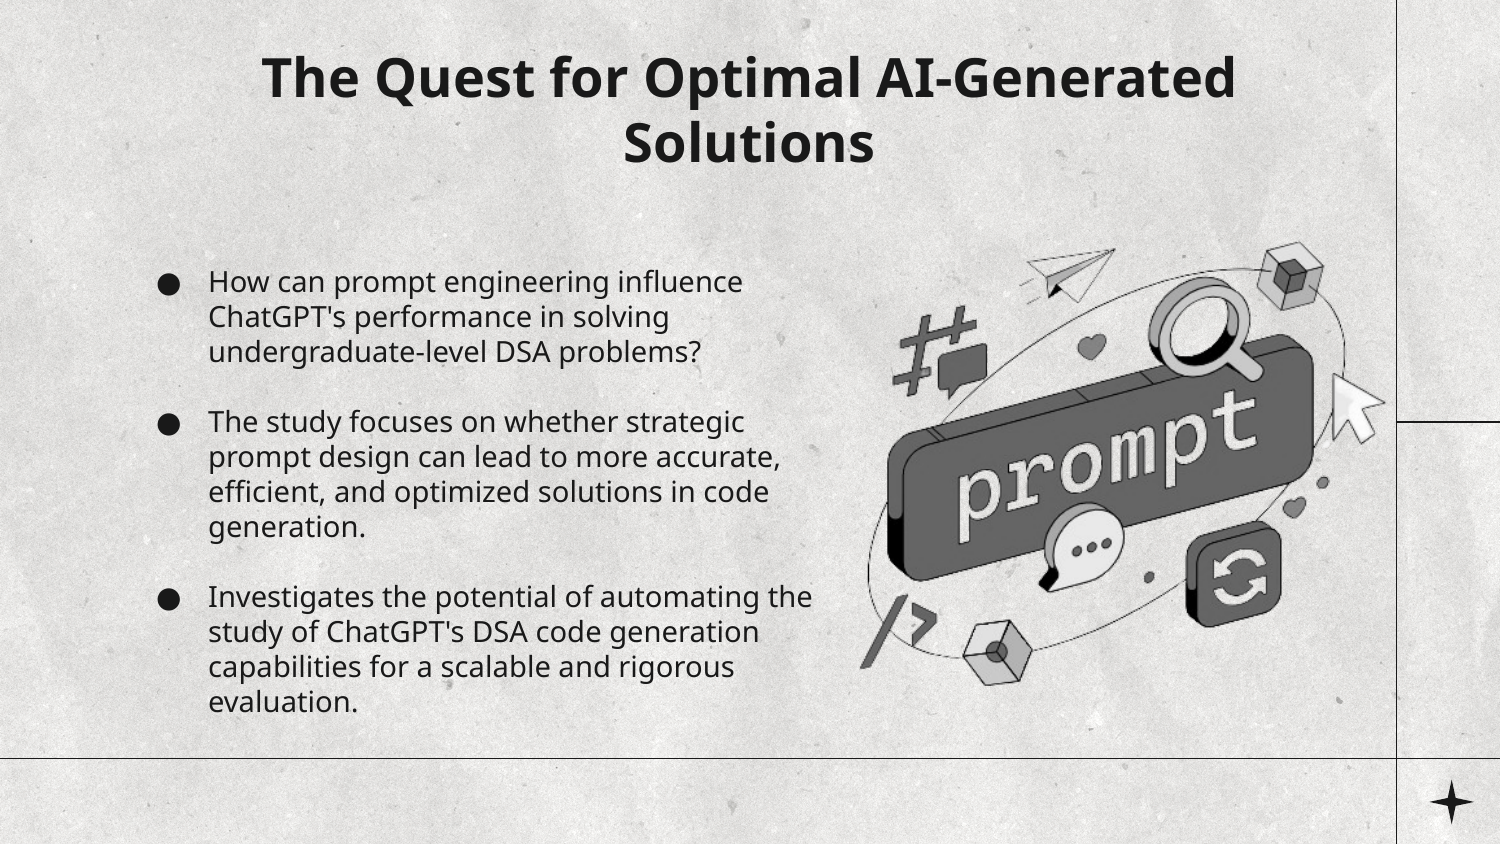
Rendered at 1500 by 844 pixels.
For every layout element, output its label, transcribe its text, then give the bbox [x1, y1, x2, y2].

title The Quest for Optimal AI-Generated Solutions [118, 86, 1382, 189]
list How can prompt engineering influence ChatGPT's performance in solving undergraduate-level DSA problems? The study focuses on whether strategic prompt design can lead to more accurate, efficient, and optimized solutions in code generation. Investigates the potential of automating the study of ChatGPT's DSA code generation capabilities for a scalable and rigorous evaluation. [118, 248, 780, 721]
picture [0, 0, 1500, 844]
